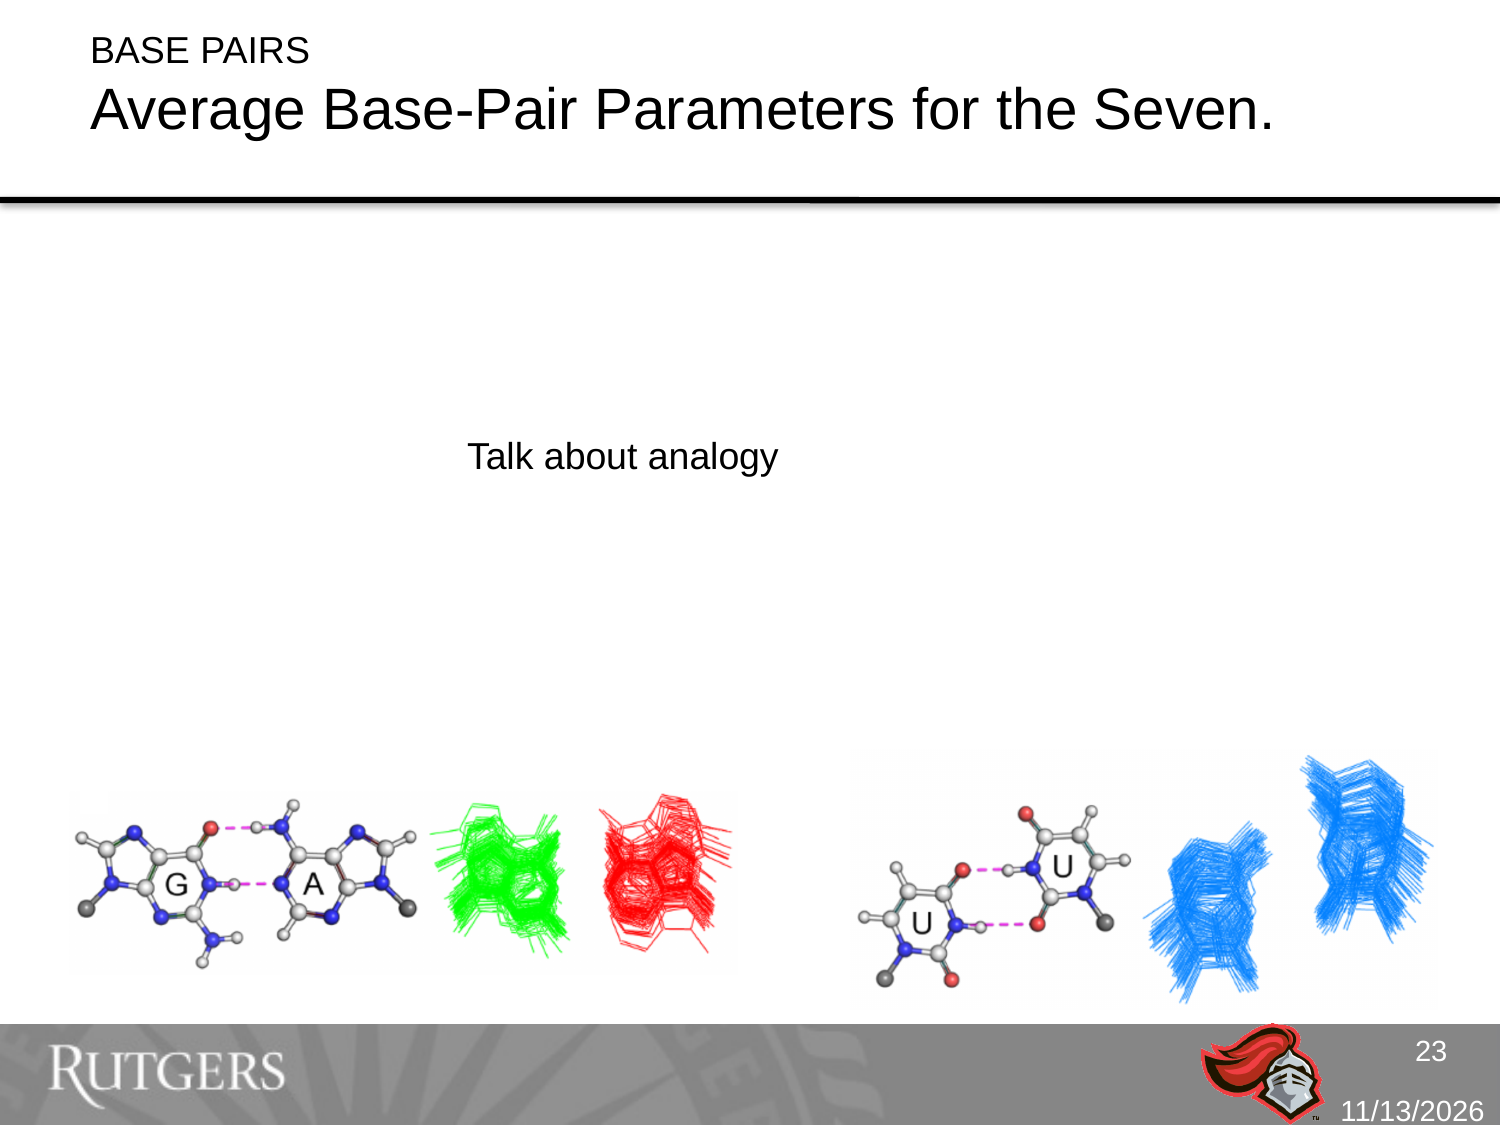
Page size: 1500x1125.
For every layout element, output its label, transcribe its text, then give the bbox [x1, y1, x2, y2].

slide_number 23 [1362, 1024, 1463, 1063]
text_box Talk about analogy [452, 424, 794, 485]
picture [0, 549, 1500, 1125]
title BASE PAIRS Average Base-Pair Parameters for the Seven. [74, 0, 1426, 176]
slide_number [1277, 1084, 1500, 1125]
